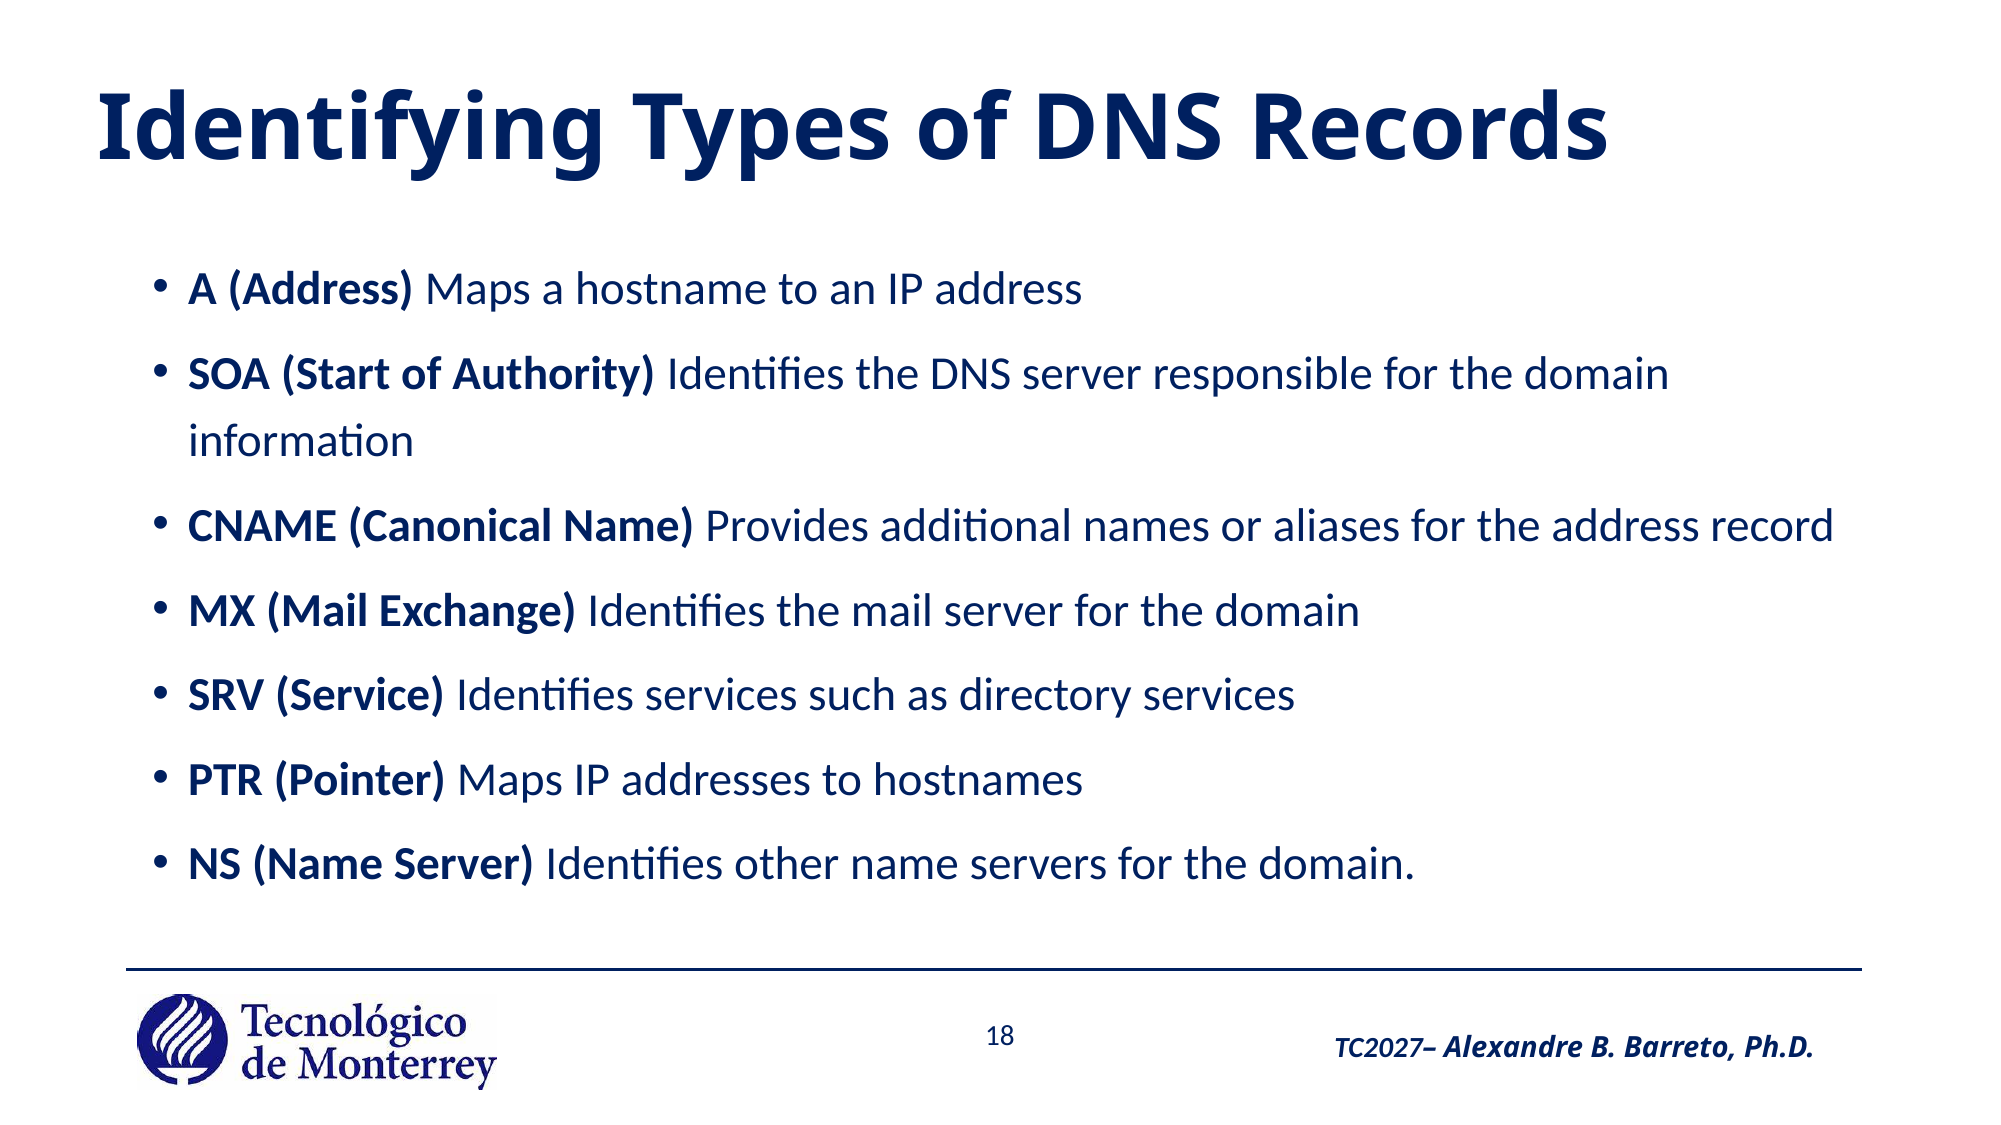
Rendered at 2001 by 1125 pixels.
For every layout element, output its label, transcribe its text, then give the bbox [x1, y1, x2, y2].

picture [137, 994, 497, 1090]
title Identifying Types of DNS Records [82, 21, 1808, 239]
list A (Address) Maps a hostname to an IP address SOA (Start of Authority) Identifies the DNS server responsible for the domain information CNAME (Canonical Name) Provides additional names or aliases for the address record MX (Mail Exchange) Identifies the mail server for the domain SRV (Service) Identifies services such as directory services PTR (Pointer) Maps IP addresses to hostnames NS (Name Server) Identifies other name servers for the domain. [137, 238, 1863, 963]
